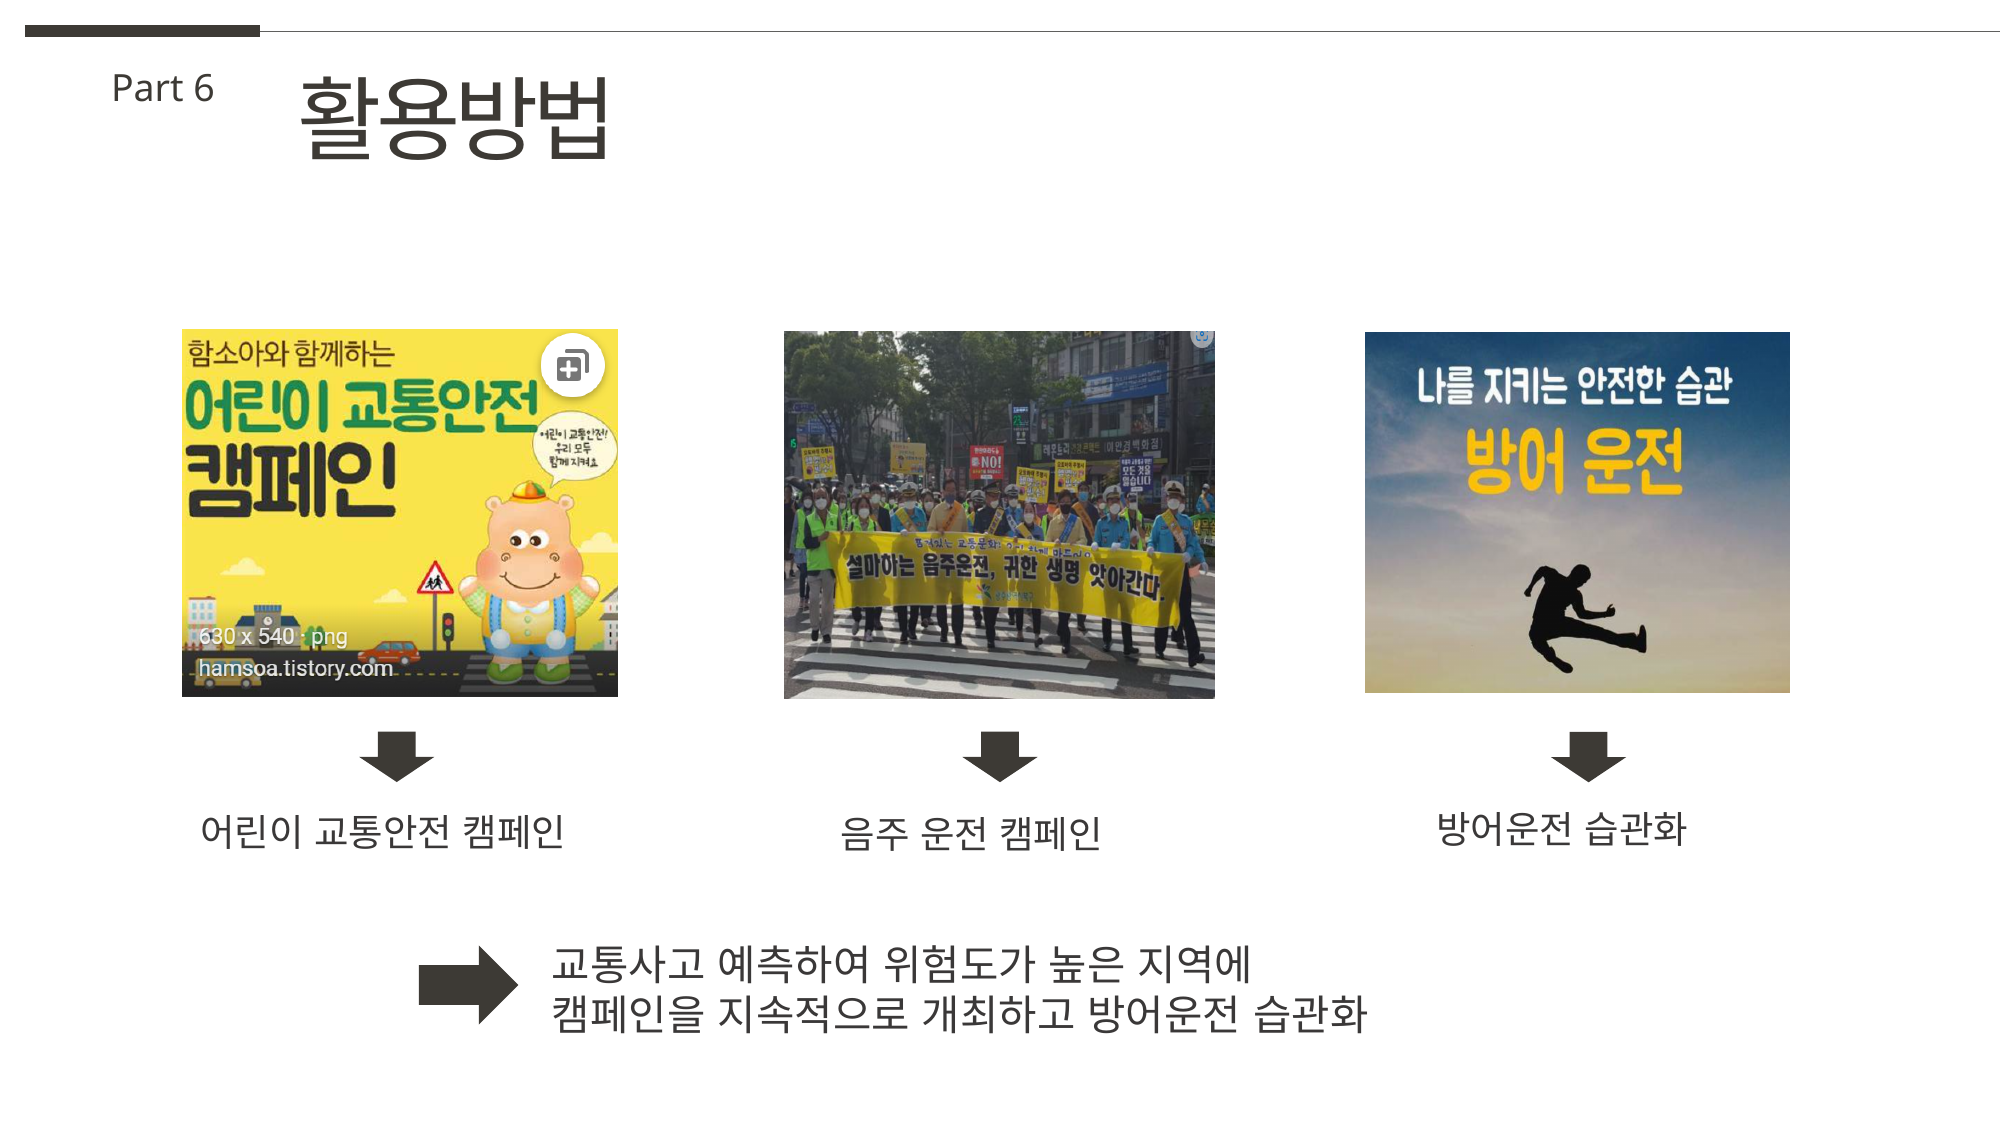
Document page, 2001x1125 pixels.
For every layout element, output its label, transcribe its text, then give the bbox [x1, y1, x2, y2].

picture [784, 331, 1215, 699]
text_box 방어운전 습관화 [1421, 798, 1833, 859]
text_box 교통사고 예측하여 위험도가 높은 지역에 캠페인을 지속적으로 개최하고 방어운전 습관화 [537, 931, 1424, 1047]
text_box 어린이 교통안전 캠페인 [185, 801, 604, 862]
text_box [417, 942, 520, 1028]
text_box [355, 730, 438, 784]
picture [1365, 332, 1790, 693]
text_box [1547, 730, 1630, 784]
text_box 음주 운전 캠페인 [825, 803, 1196, 864]
picture [182, 329, 618, 697]
text_box 활용방법 [283, 54, 632, 179]
text_box Part 6 [96, 56, 230, 117]
text_box [958, 730, 1042, 784]
